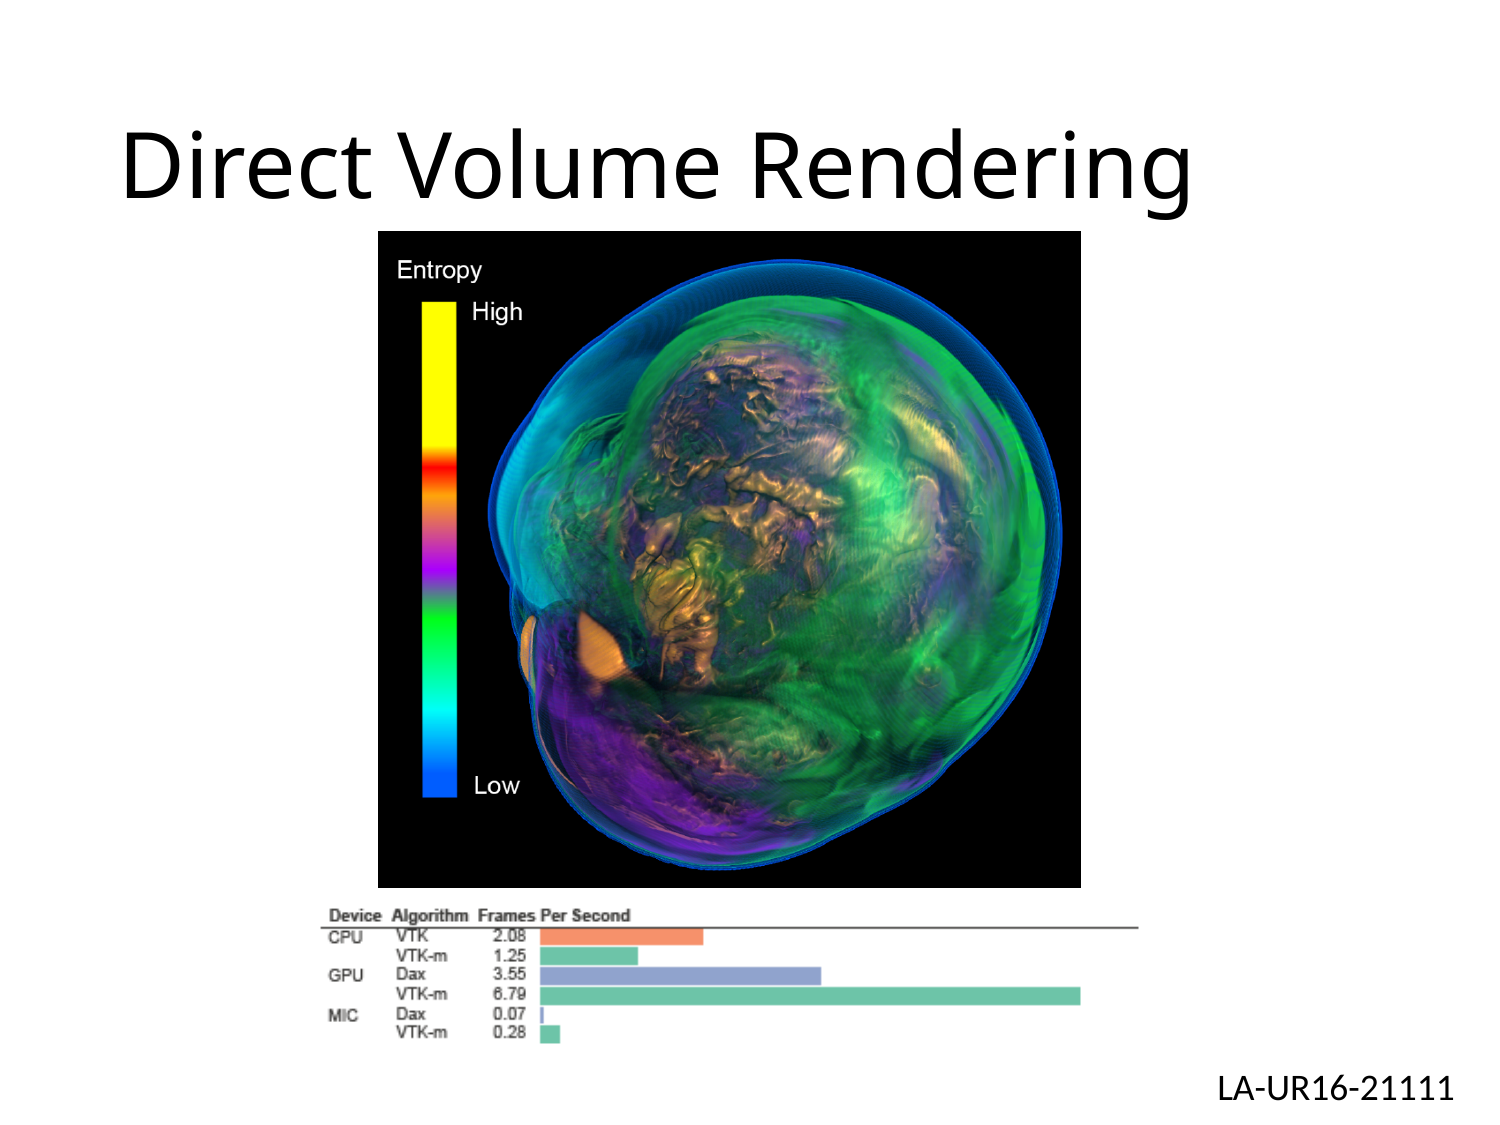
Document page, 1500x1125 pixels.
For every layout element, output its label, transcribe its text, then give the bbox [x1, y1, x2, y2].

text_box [254, 840, 1206, 1113]
picture [378, 230, 1081, 888]
title Direct Volume Rendering [103, 59, 1397, 278]
text_box LA-UR16-21111 [1182, 1055, 1490, 1116]
